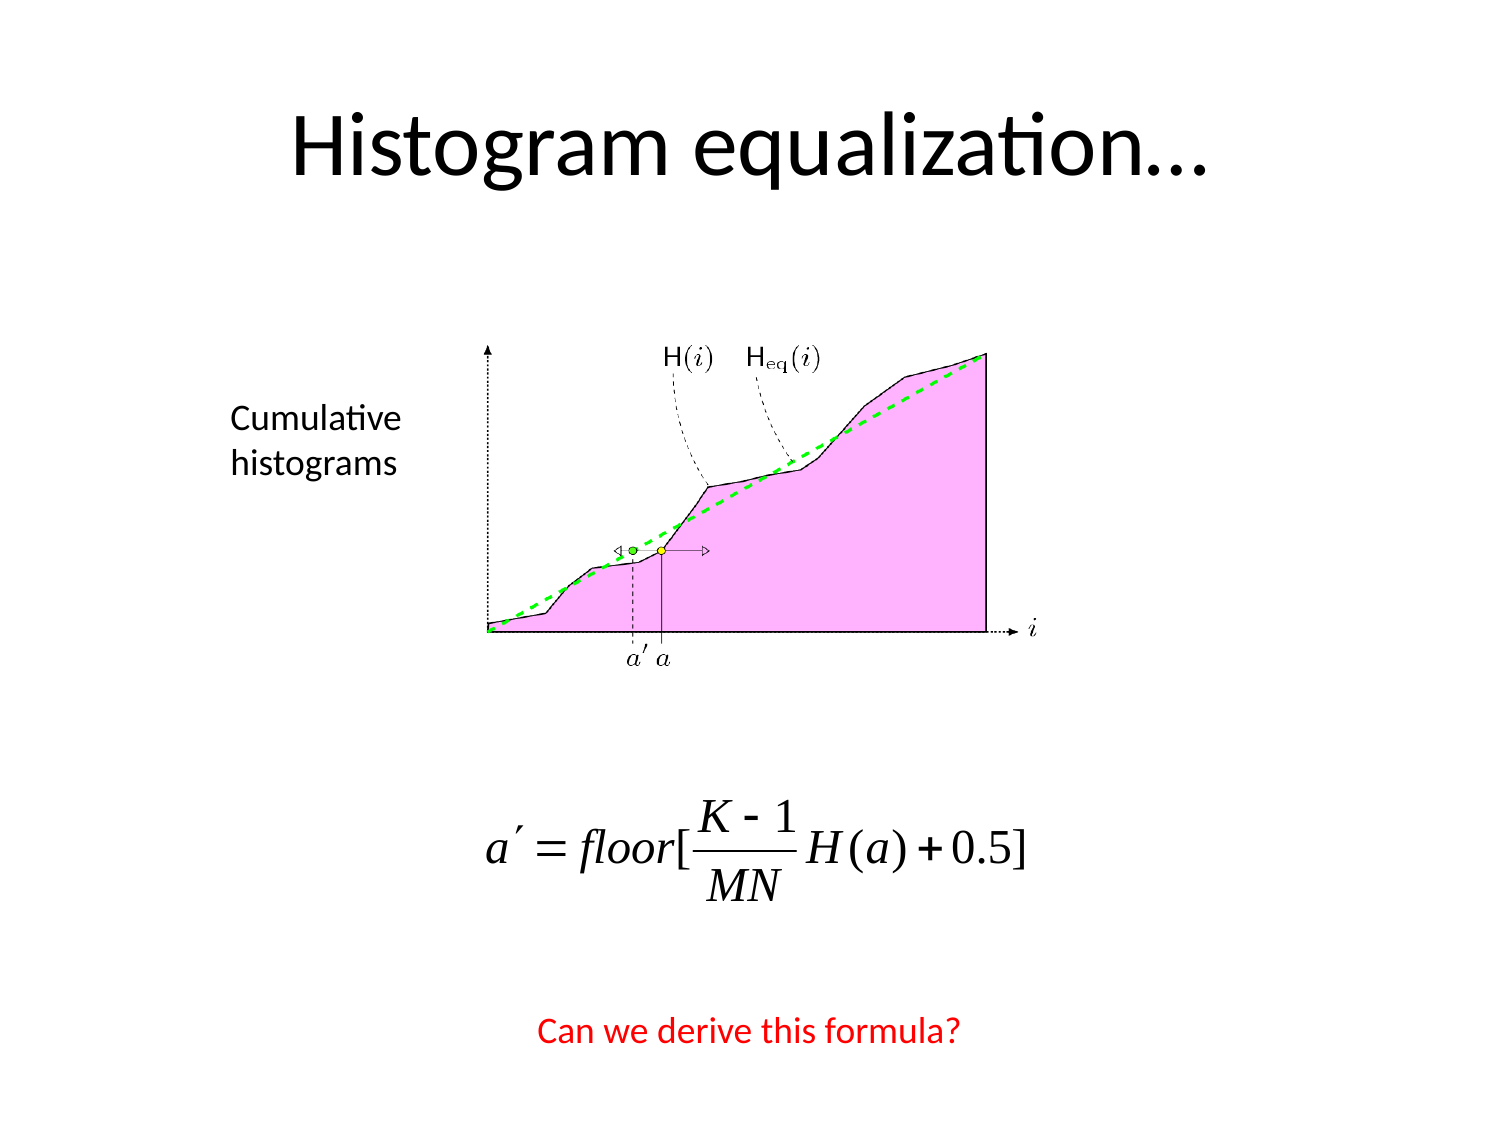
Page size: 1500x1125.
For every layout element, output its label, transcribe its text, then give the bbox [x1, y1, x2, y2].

text_box Cumulative histograms [215, 385, 417, 491]
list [462, 322, 1049, 678]
title Histogram equalization… [75, 45, 1425, 233]
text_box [477, 785, 1036, 913]
text_box Can we derive this formula? [522, 998, 978, 1058]
